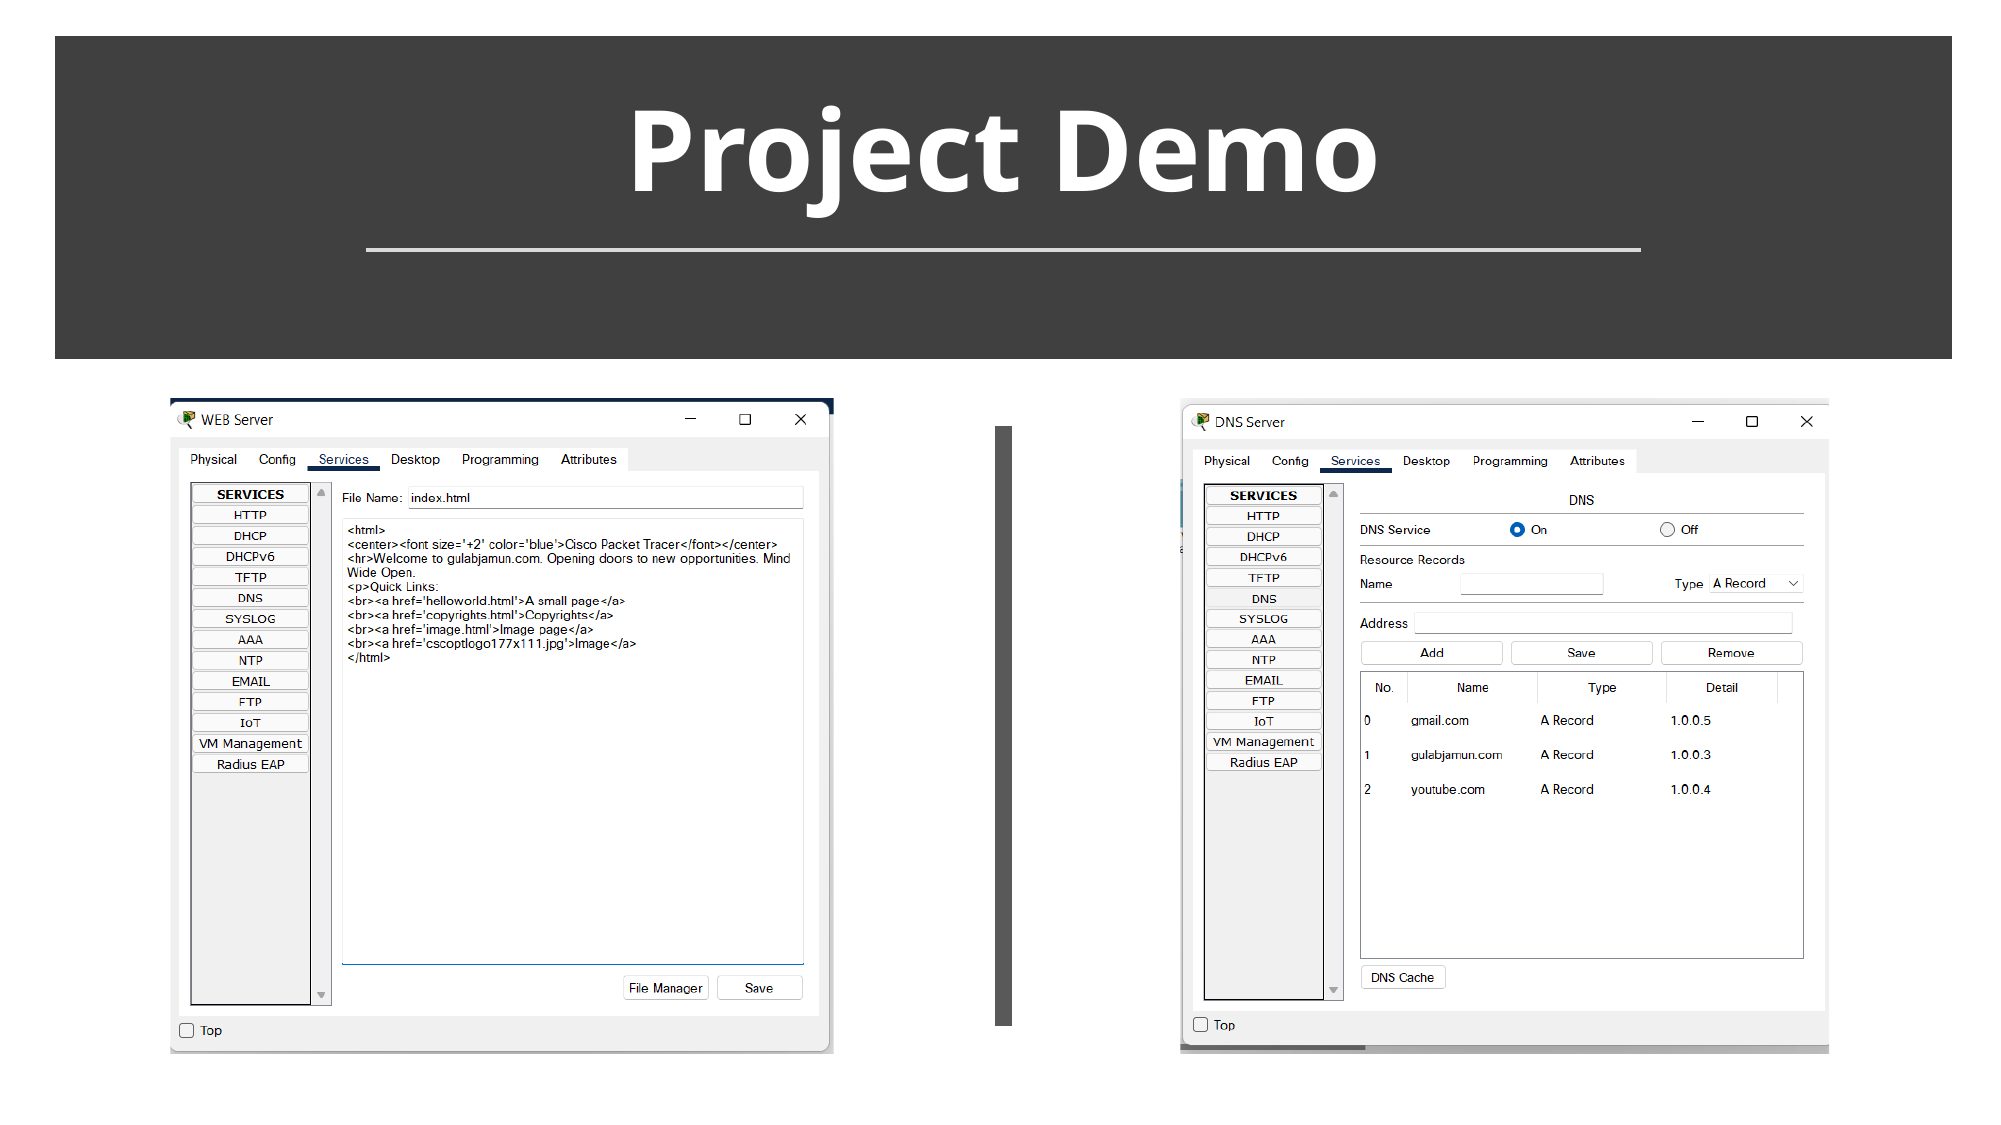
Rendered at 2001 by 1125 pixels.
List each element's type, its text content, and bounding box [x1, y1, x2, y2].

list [1180, 398, 1830, 1054]
picture [170, 398, 834, 1054]
text_box [64, 45, 1942, 350]
title Project Demo [89, 71, 1917, 224]
